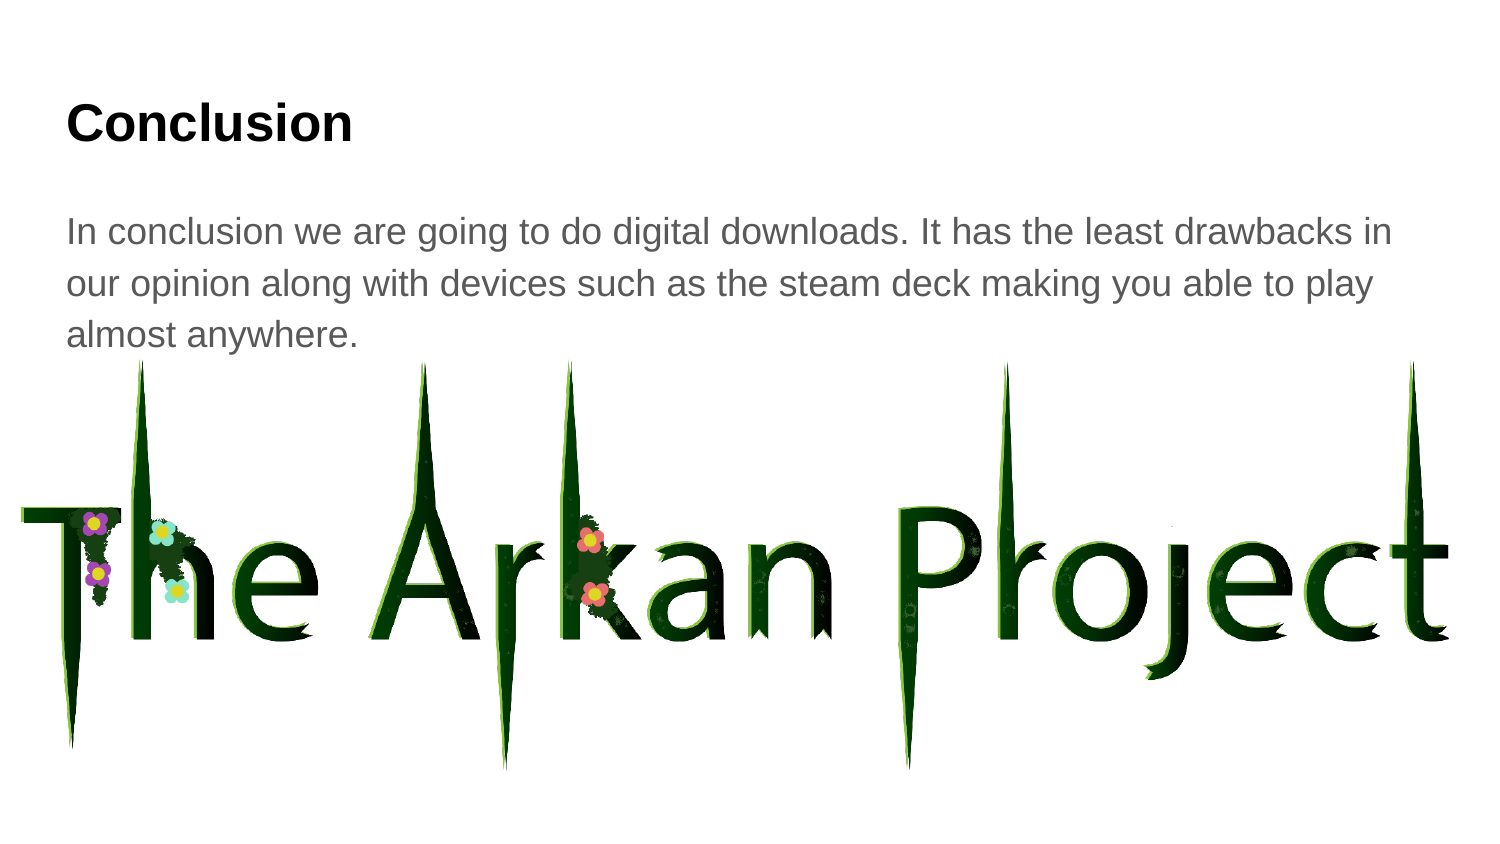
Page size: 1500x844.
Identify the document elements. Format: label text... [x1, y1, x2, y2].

list In conclusion we are going to do digital downloads. It has the least drawbacks in our opinion along with devices such as the steam deck making you able to play almost anywhere. [51, 185, 1449, 359]
title Conclusion [51, 72, 1449, 167]
picture [21, 359, 1450, 772]
